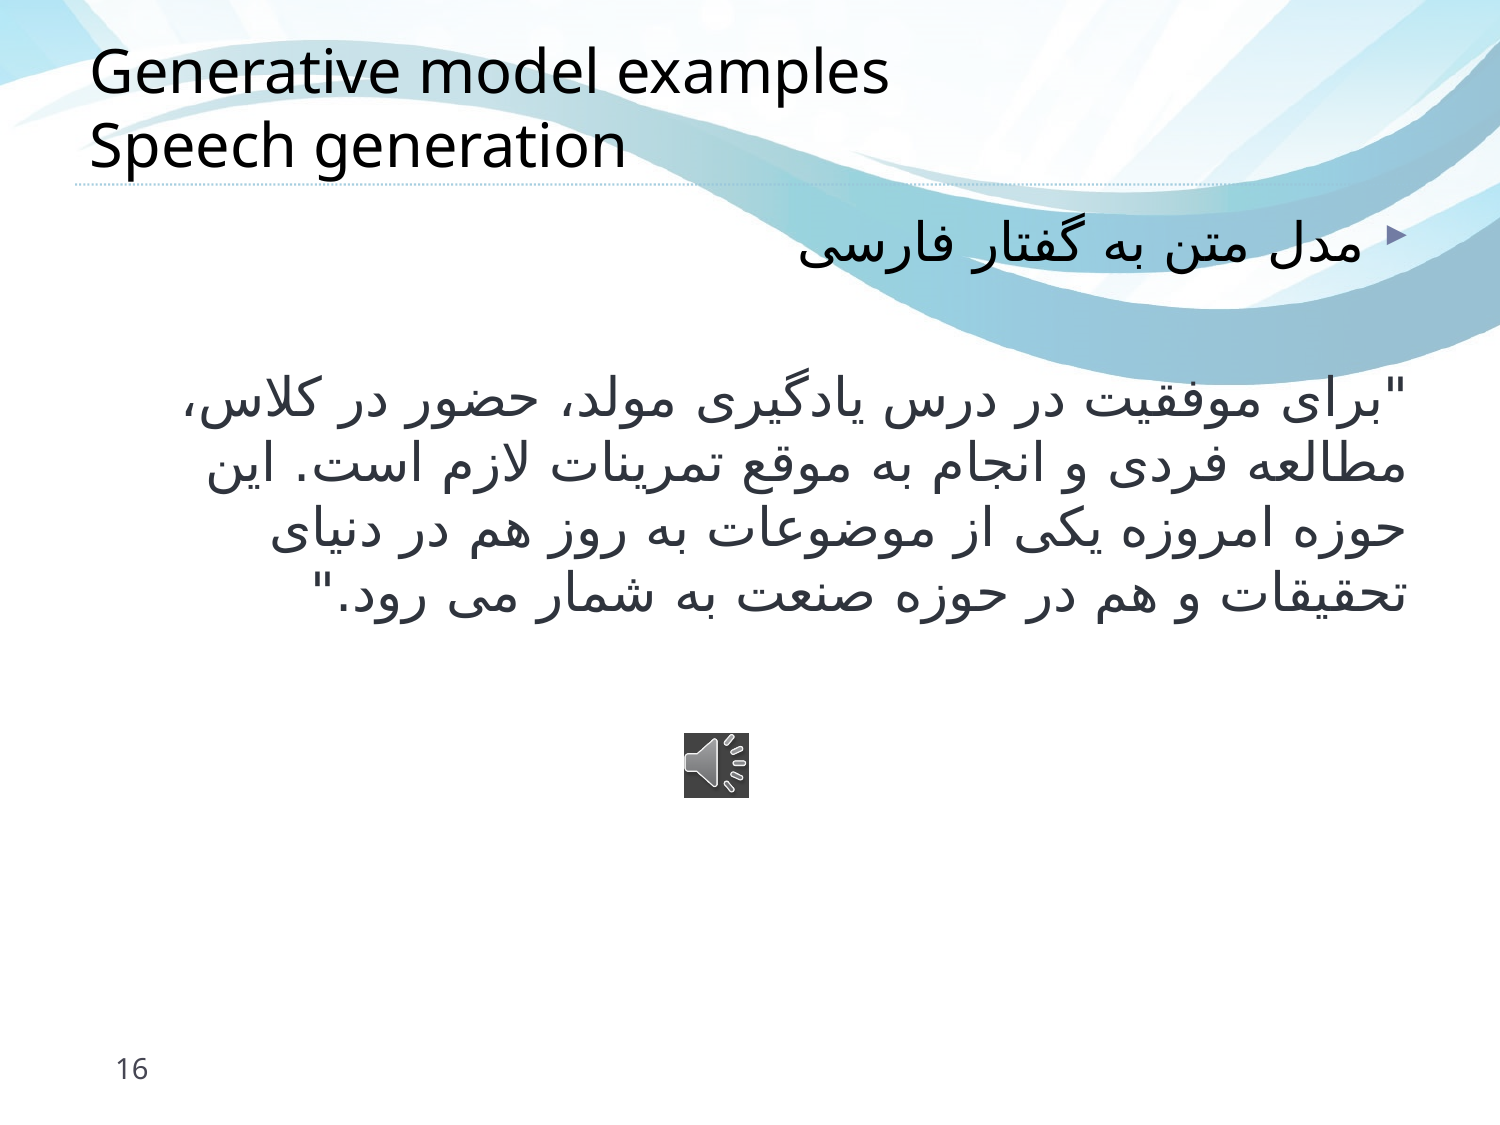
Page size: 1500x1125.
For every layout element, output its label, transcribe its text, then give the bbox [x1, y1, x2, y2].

slide_number 16 [100, 1042, 426, 1103]
picture [683, 731, 751, 799]
list مدل متن به گفتار فارسی "برای موفقیت در درس یادگیری مولد، حضور در کلاس، مطالعه فردی و انجام به موقع تمرینات لازم است. این حوزه امروزه یکی از موضوعات به روز هم در دنیای تحقیقات و هم در حوزه صنعت به شمار می رود." [75, 200, 1425, 1010]
title Generative model examples Speech generation [75, 24, 1425, 188]
